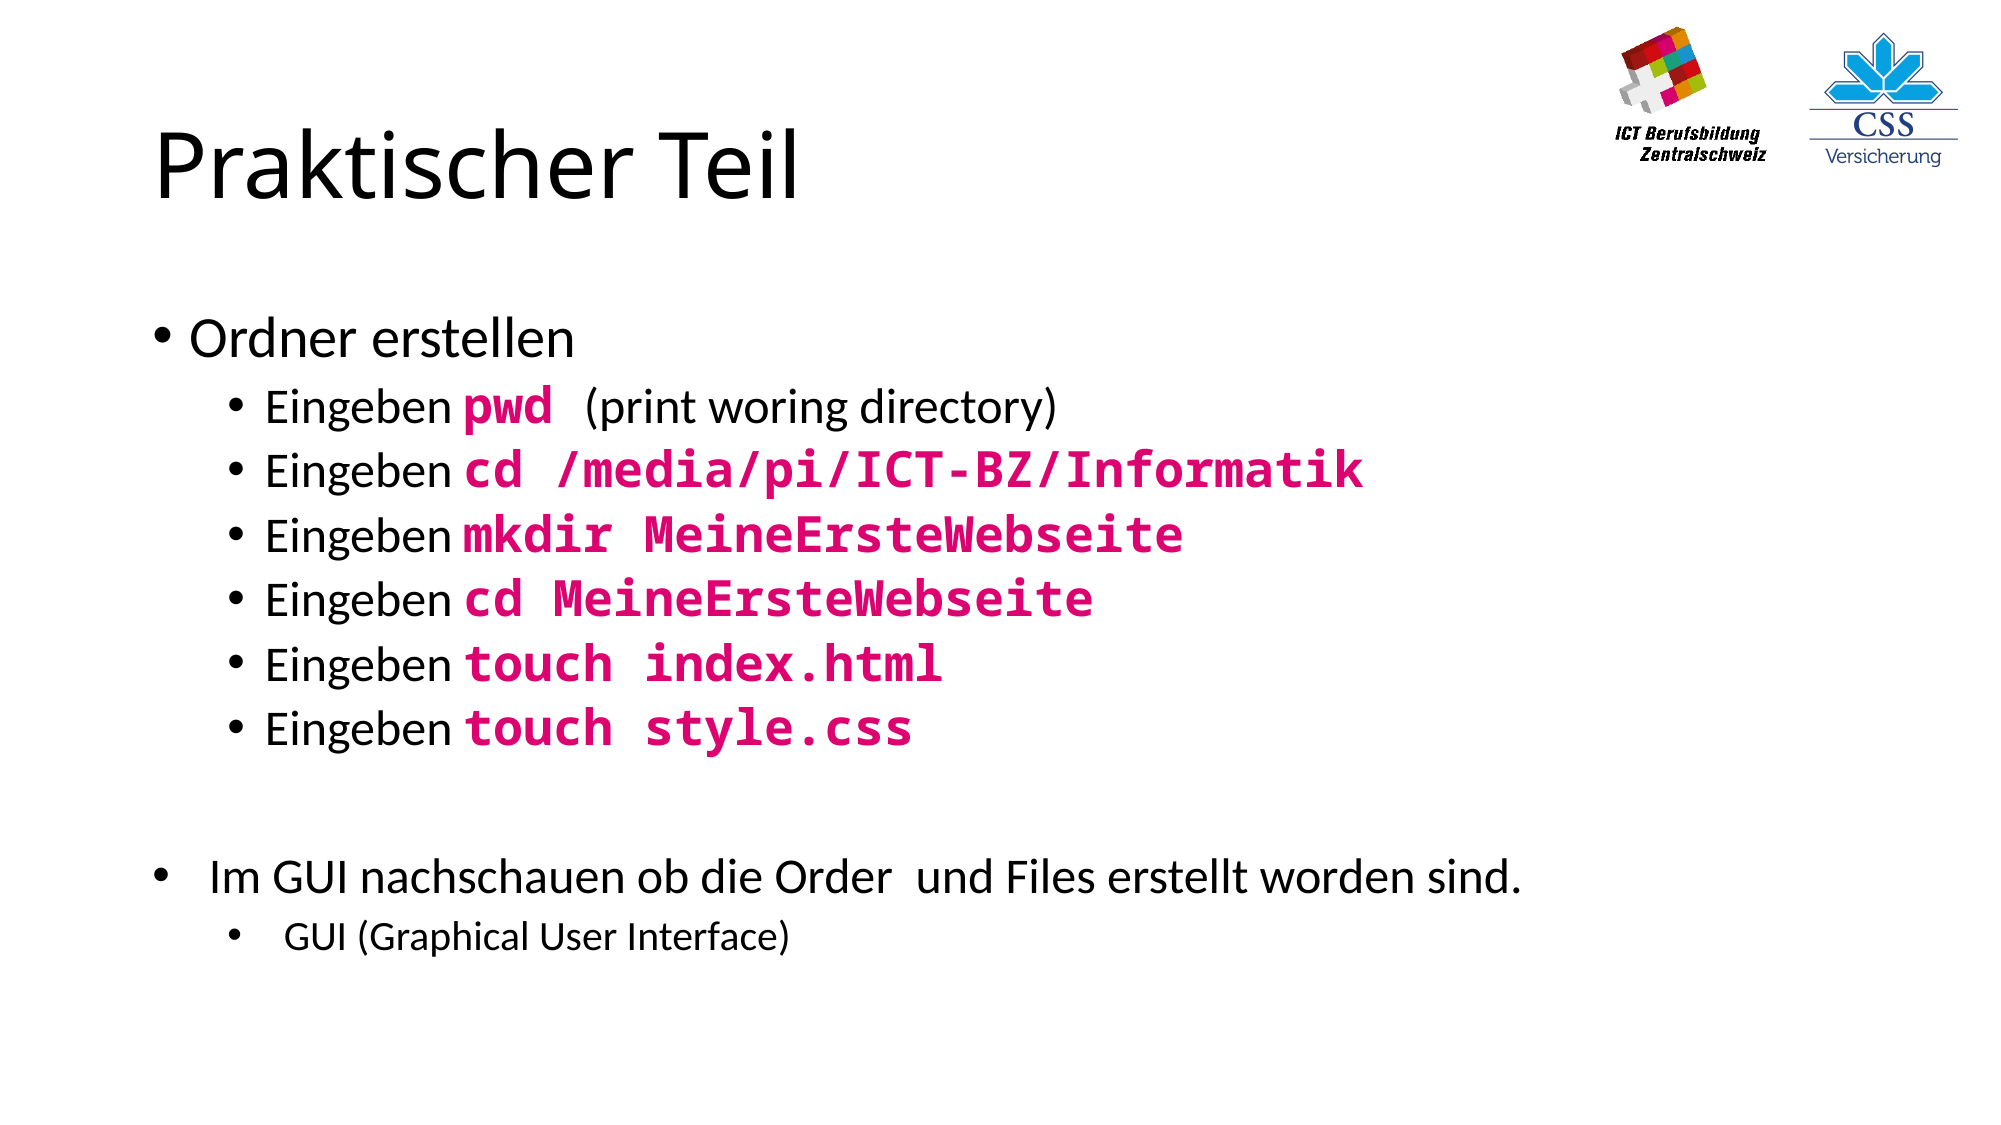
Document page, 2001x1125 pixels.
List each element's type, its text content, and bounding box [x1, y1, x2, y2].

picture [1772, 0, 1995, 200]
list Ordner erstellen Eingeben pwd (print woring directory) Eingeben cd /media/pi/ICT-BZ/Informatik Eingeben mkdir MeineErsteWebseite Eingeben cd MeineErsteWebseite Eingeben touch index.html Eingeben touch style.css Im GUI nachschauen ob die Order und Files erstellt worden sind. GUI (Graphical User Interface) [137, 299, 1863, 1014]
title Praktischer Teil [137, 59, 1863, 278]
picture [1611, 22, 1768, 59]
